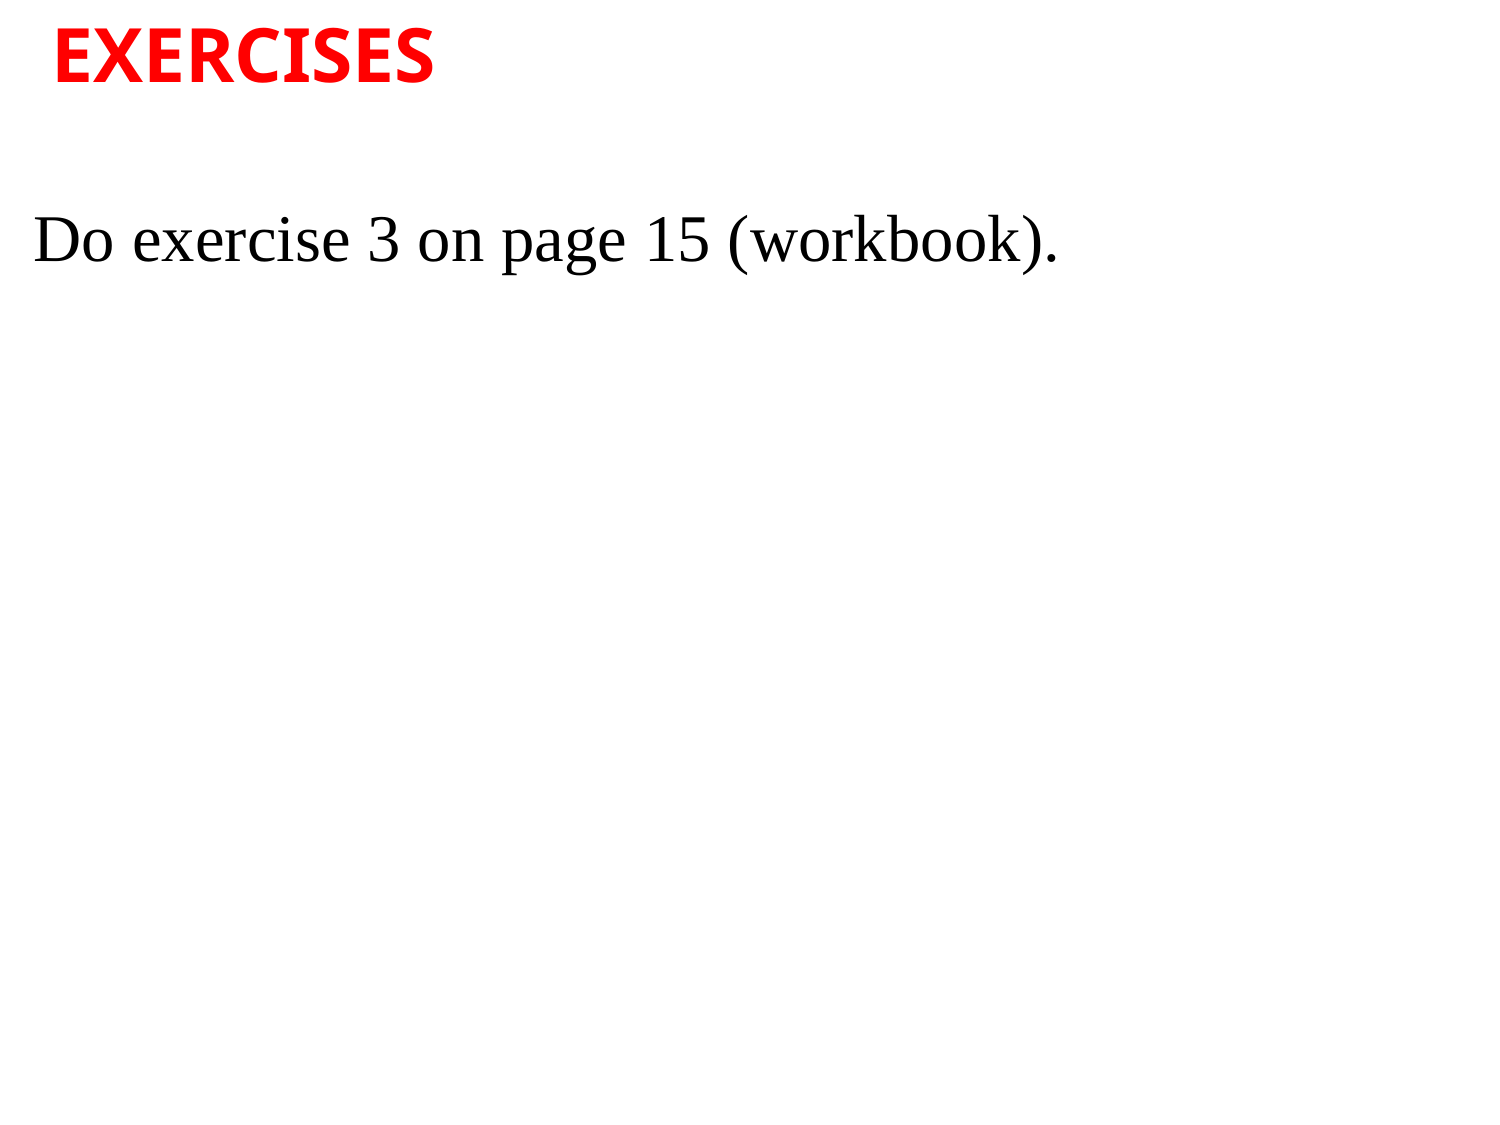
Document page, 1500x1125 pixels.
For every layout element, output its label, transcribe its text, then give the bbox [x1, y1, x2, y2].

text_box Do exercise 3 on page 15 (workbook). [18, 187, 1482, 313]
text_box EXERCISES [0, 0, 513, 105]
